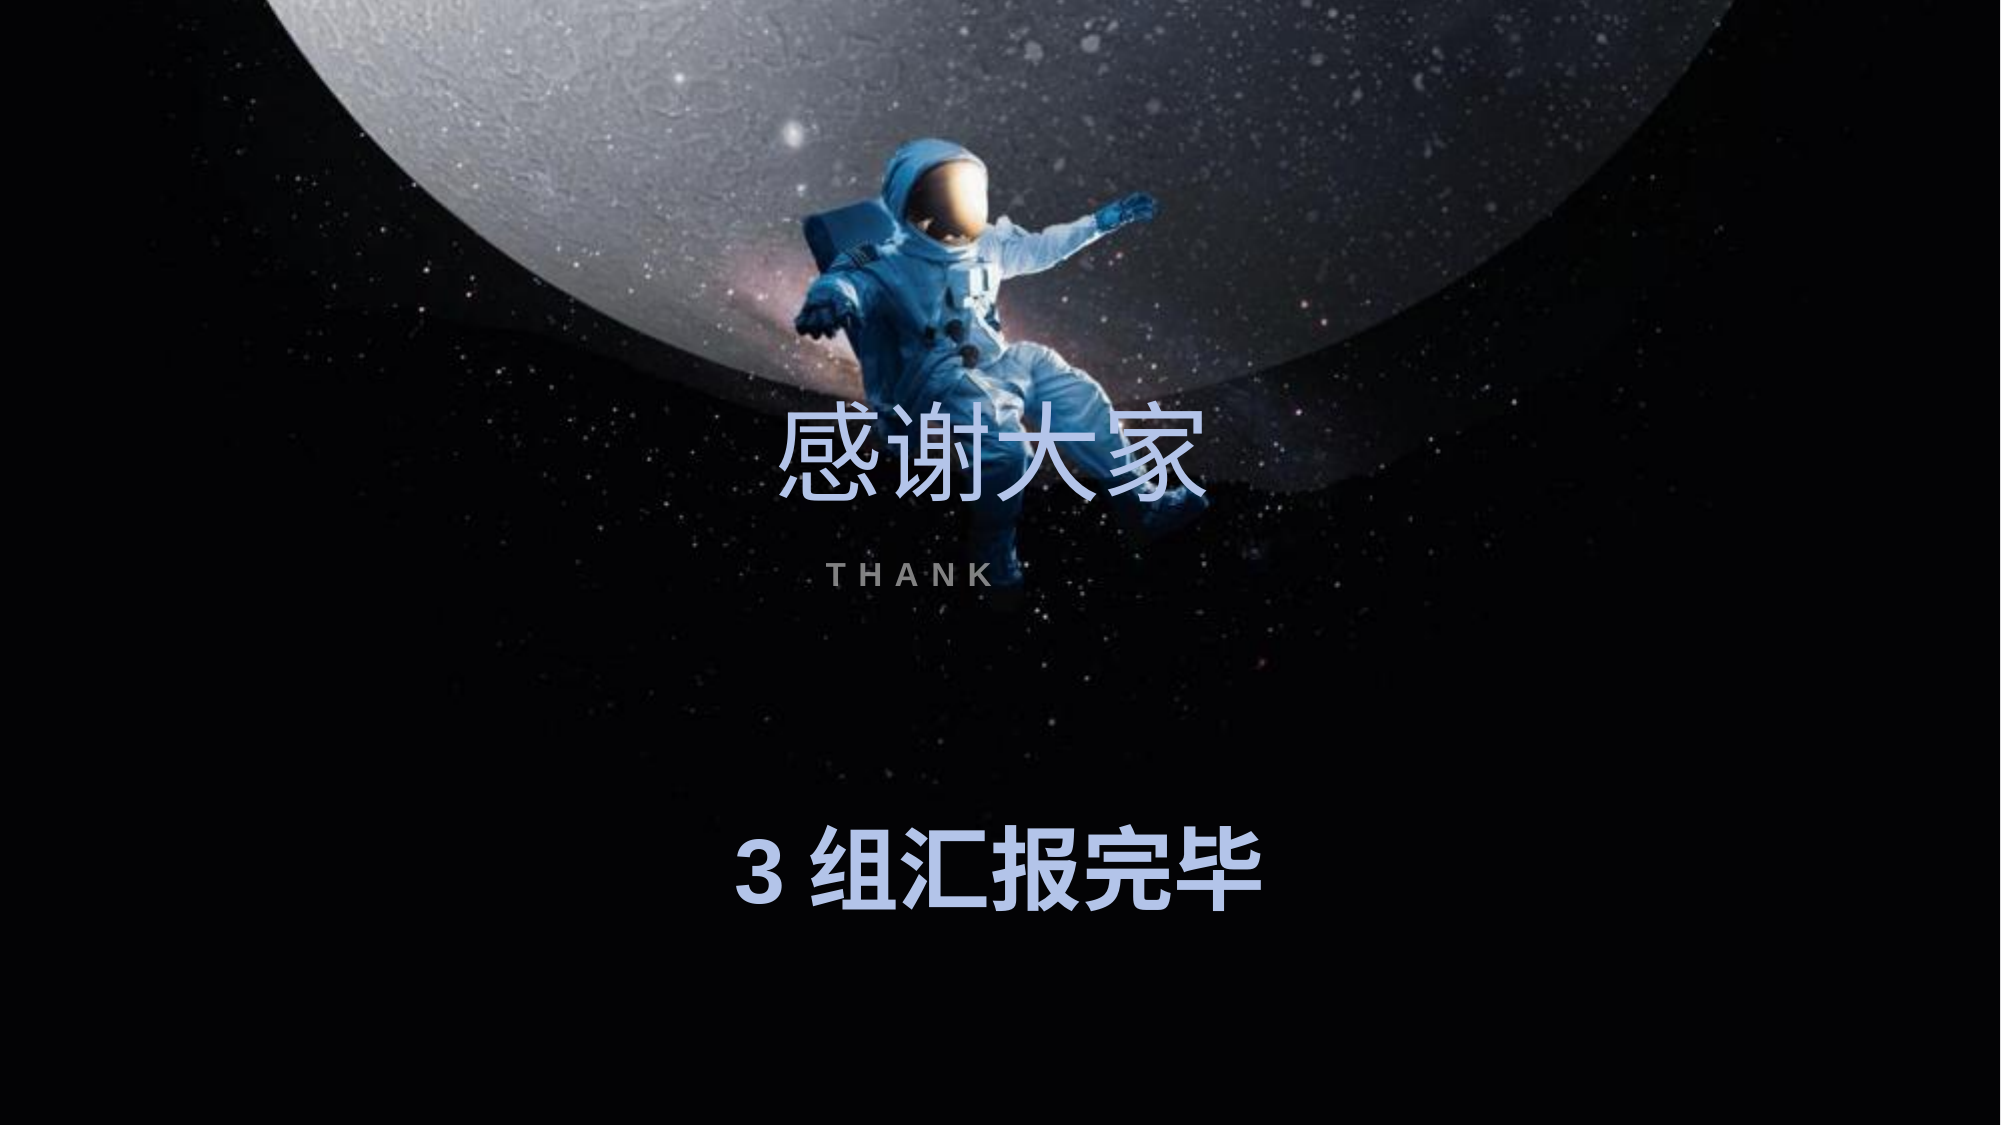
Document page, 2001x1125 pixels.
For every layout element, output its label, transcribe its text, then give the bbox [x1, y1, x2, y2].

list 3组汇报完毕 [567, 824, 1433, 910]
list THANK YOU [810, 545, 1189, 601]
picture [0, 0, 2001, 1125]
title 感谢大家 [759, 376, 1240, 525]
